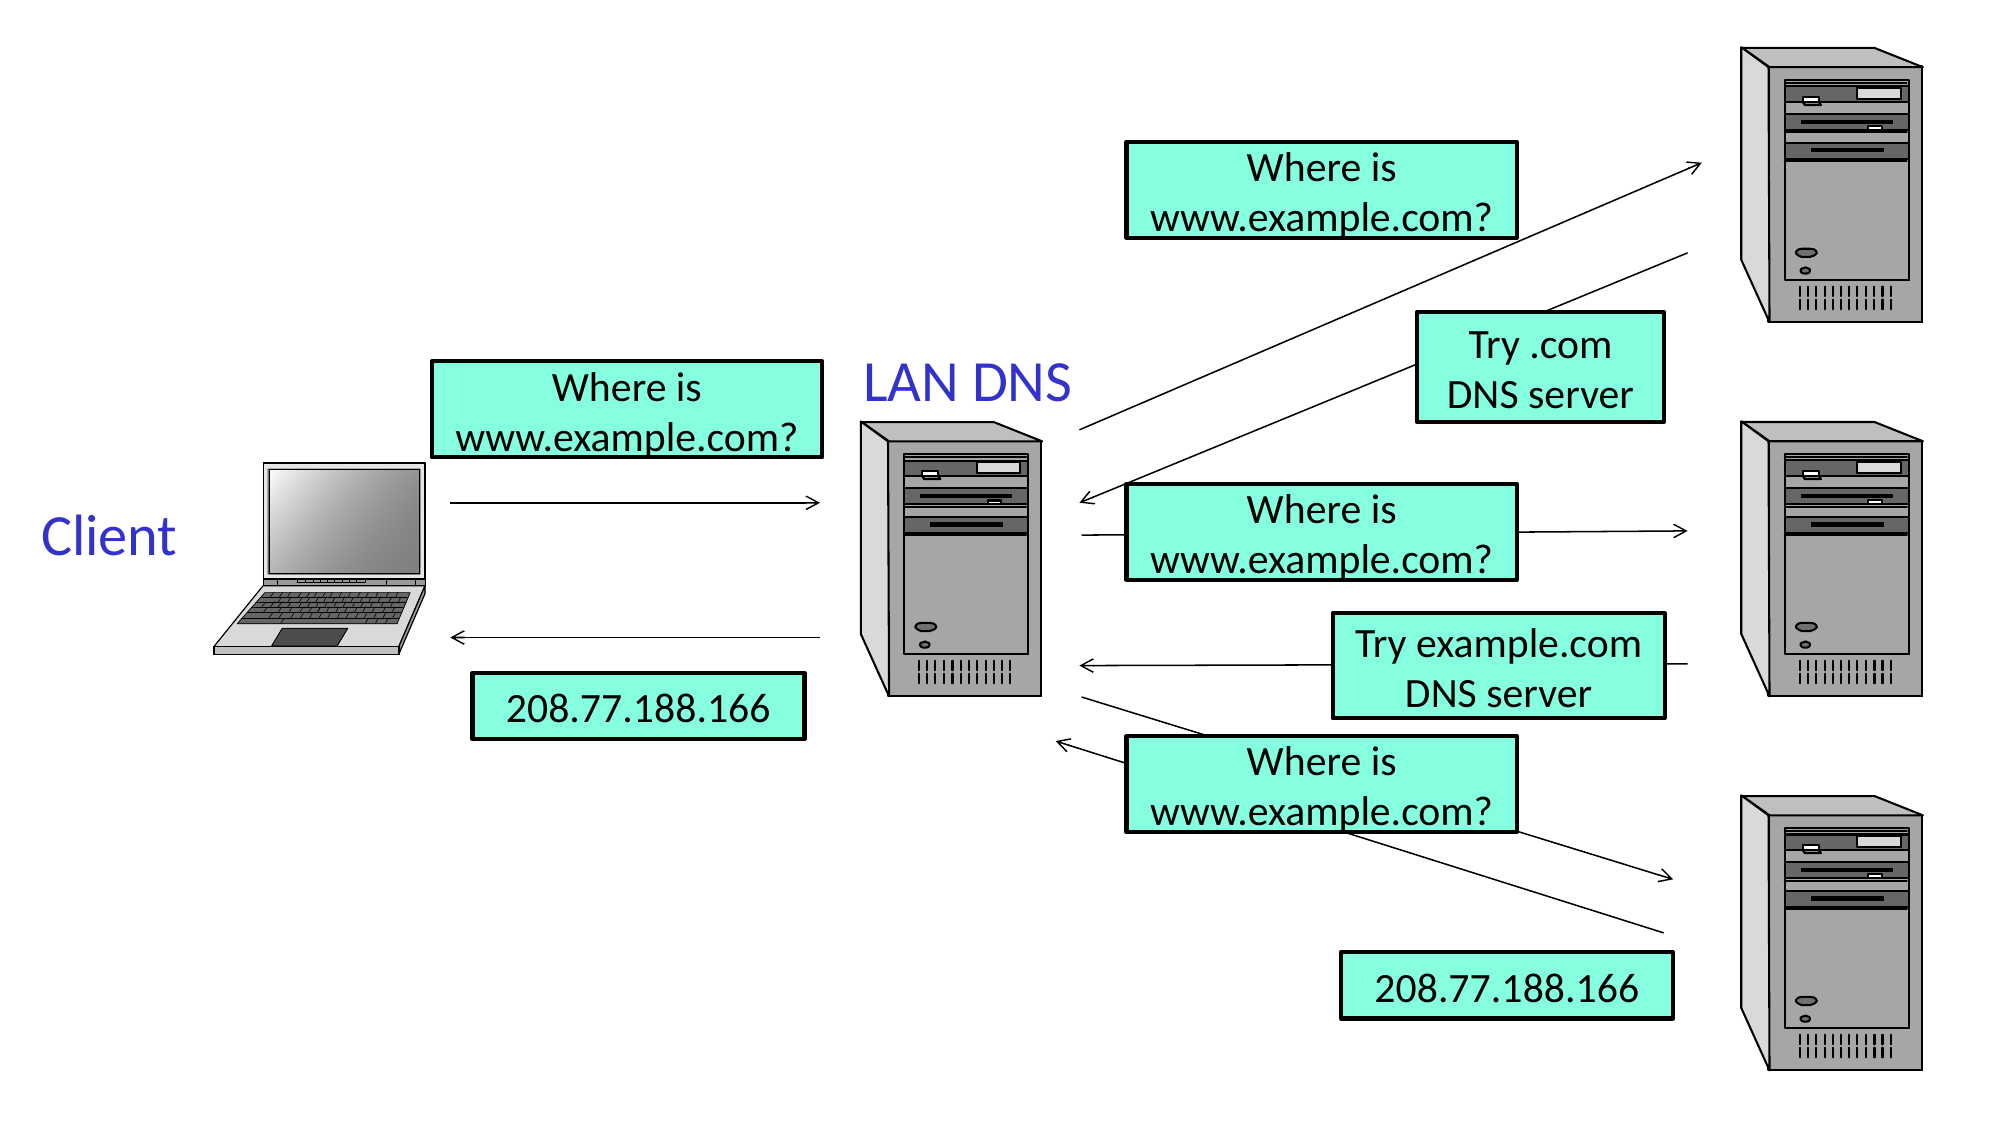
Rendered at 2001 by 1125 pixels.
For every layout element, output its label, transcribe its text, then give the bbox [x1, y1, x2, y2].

text_box 208.77.188.166 [1341, 952, 1674, 1019]
text_box Try example.com DNS server [1332, 666, 1665, 697]
text_box Client [26, 490, 193, 575]
text_box Where is www.example.com? [1126, 536, 1517, 580]
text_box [1079, 162, 1702, 430]
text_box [1055, 741, 1664, 933]
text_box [1079, 252, 1688, 503]
picture [211, 460, 428, 658]
picture [859, 420, 1044, 698]
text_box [1081, 530, 1688, 536]
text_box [1081, 697, 1674, 880]
text_box Where is www.example.com? [1126, 141, 1517, 162]
text_box LAN DNS [848, 335, 1079, 421]
text_box Where is www.example.com? [431, 361, 822, 458]
picture [1740, 794, 1924, 1072]
text_box Try example.com DNS server [1332, 613, 1665, 663]
text_box Where is www.example.com? [1126, 503, 1517, 530]
picture [1740, 420, 1924, 698]
picture [1740, 46, 1924, 323]
text_box 208.77.188.166 [472, 672, 805, 740]
